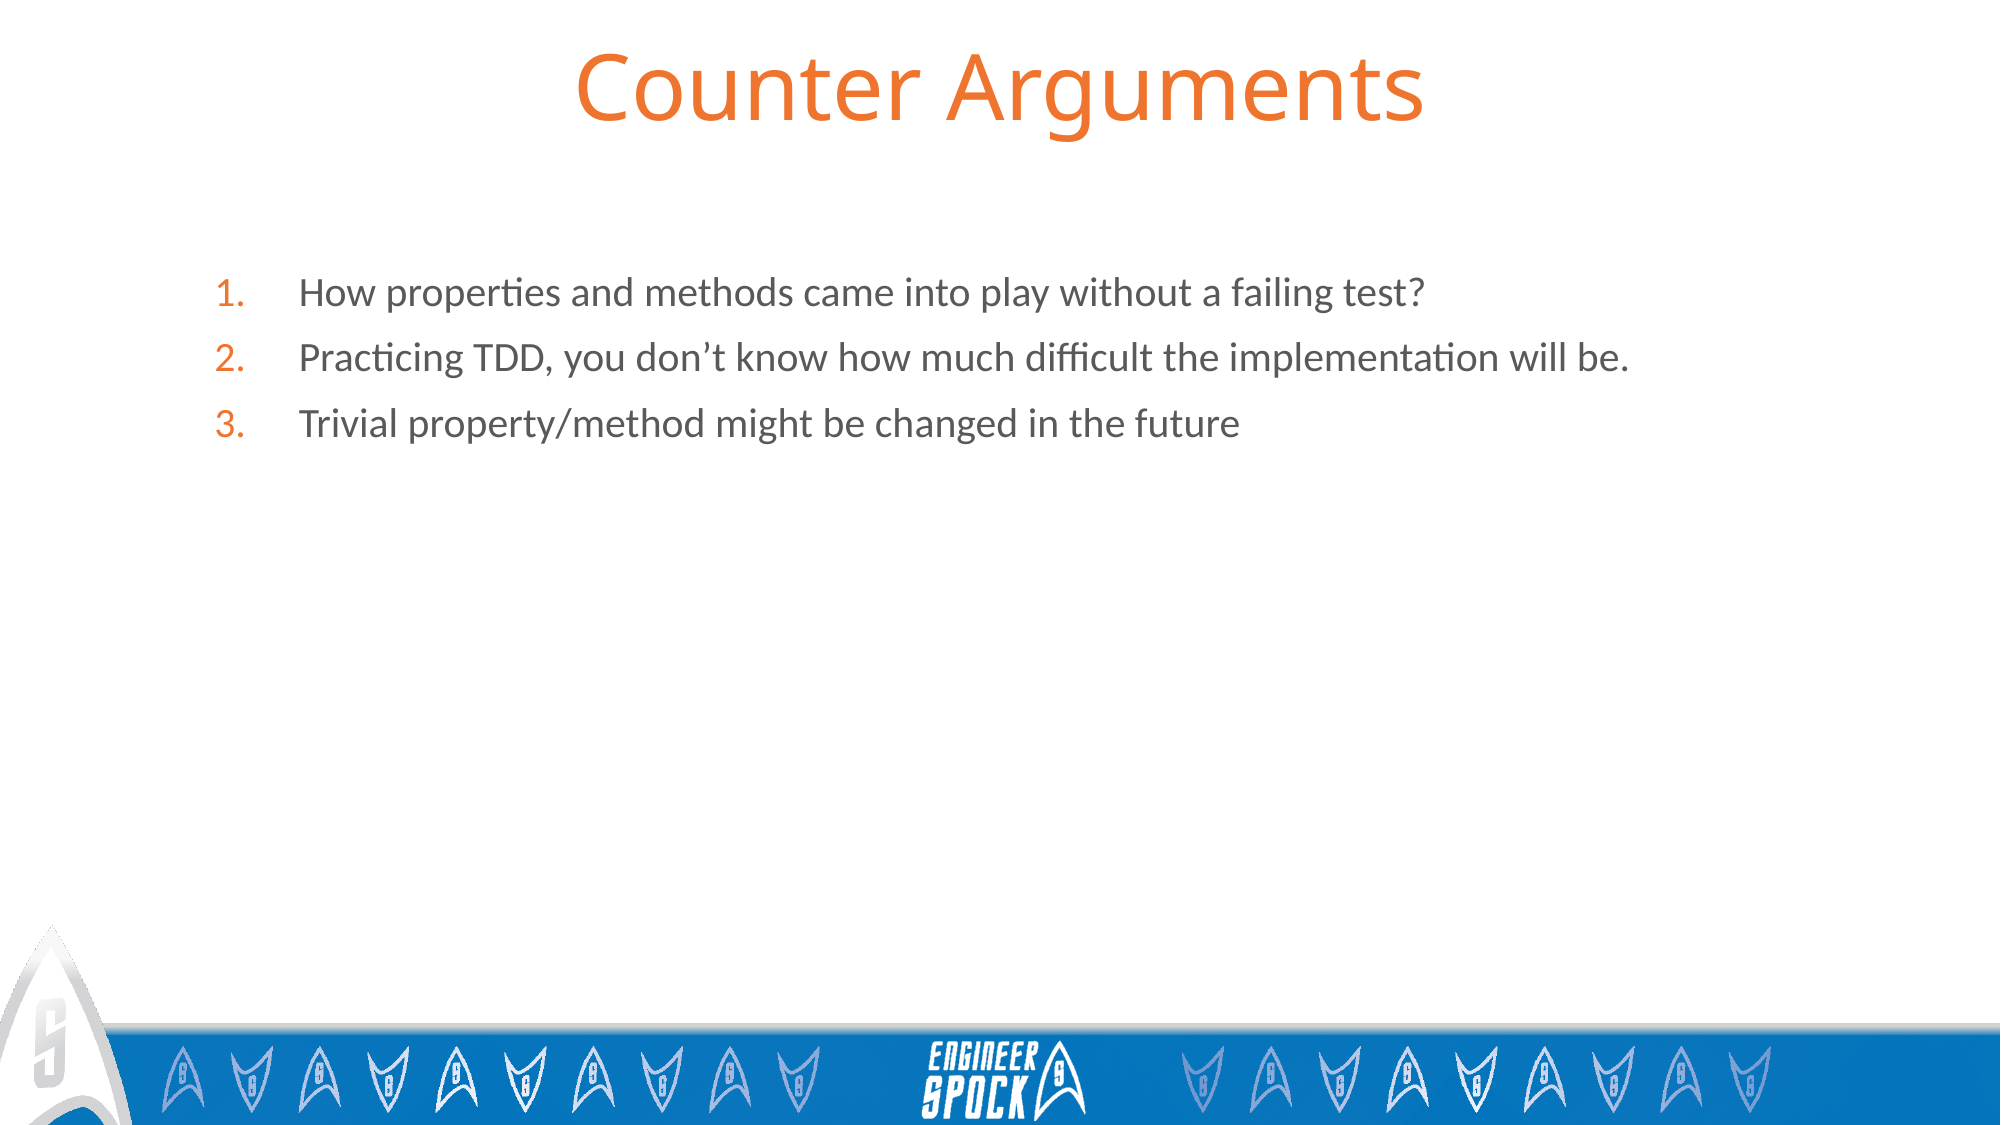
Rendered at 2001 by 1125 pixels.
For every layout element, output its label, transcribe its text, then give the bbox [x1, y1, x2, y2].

title Counter Arguments [137, 0, 1863, 200]
picture [0, 921, 2000, 1125]
list How properties and methods came into play without a failing test? Practicing TDD, you don’t know how much difficult the implementation will be. Trivial property/method might be changed in the future [199, 262, 1691, 1002]
